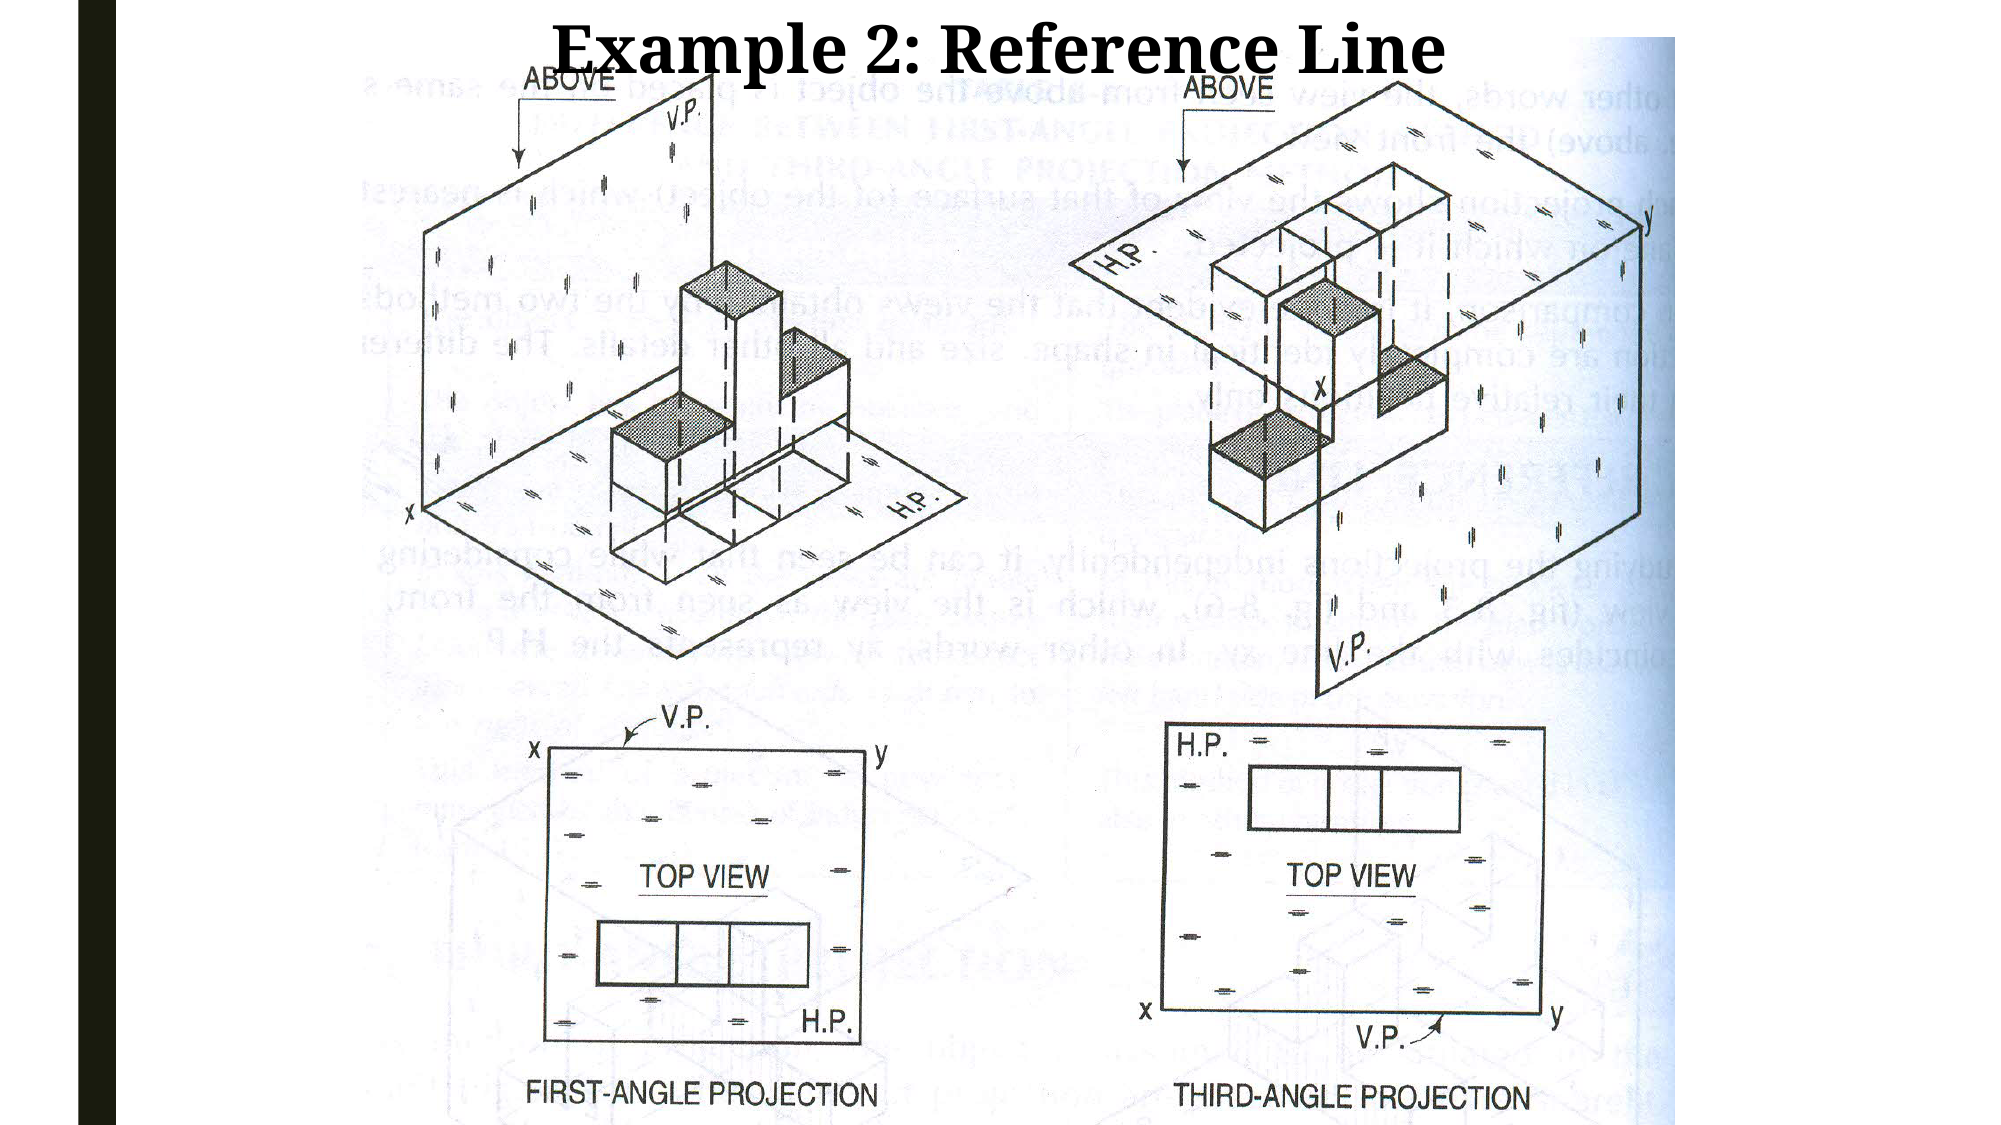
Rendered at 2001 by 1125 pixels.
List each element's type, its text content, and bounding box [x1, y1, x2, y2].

picture [362, 37, 1675, 1125]
text_box Example 2: Reference Line [249, 0, 1750, 95]
